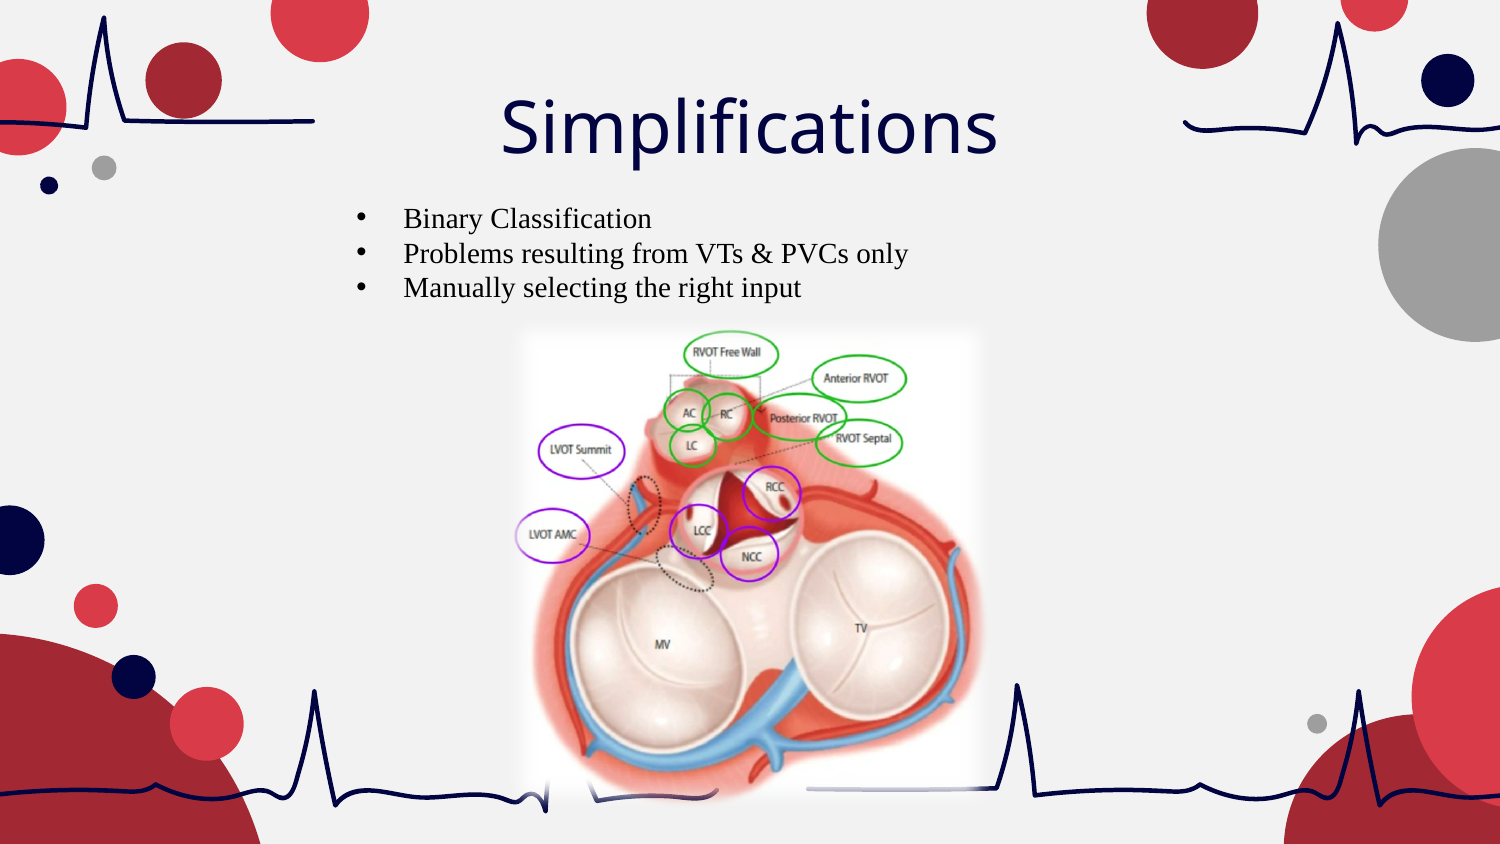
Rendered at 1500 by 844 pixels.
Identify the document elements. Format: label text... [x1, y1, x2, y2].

title Simplifications [247, 65, 1253, 318]
text_box Binary Classification Problems resulting from VTs & PVCs only Manually selecting the right input [341, 191, 1159, 312]
picture [502, 312, 997, 813]
